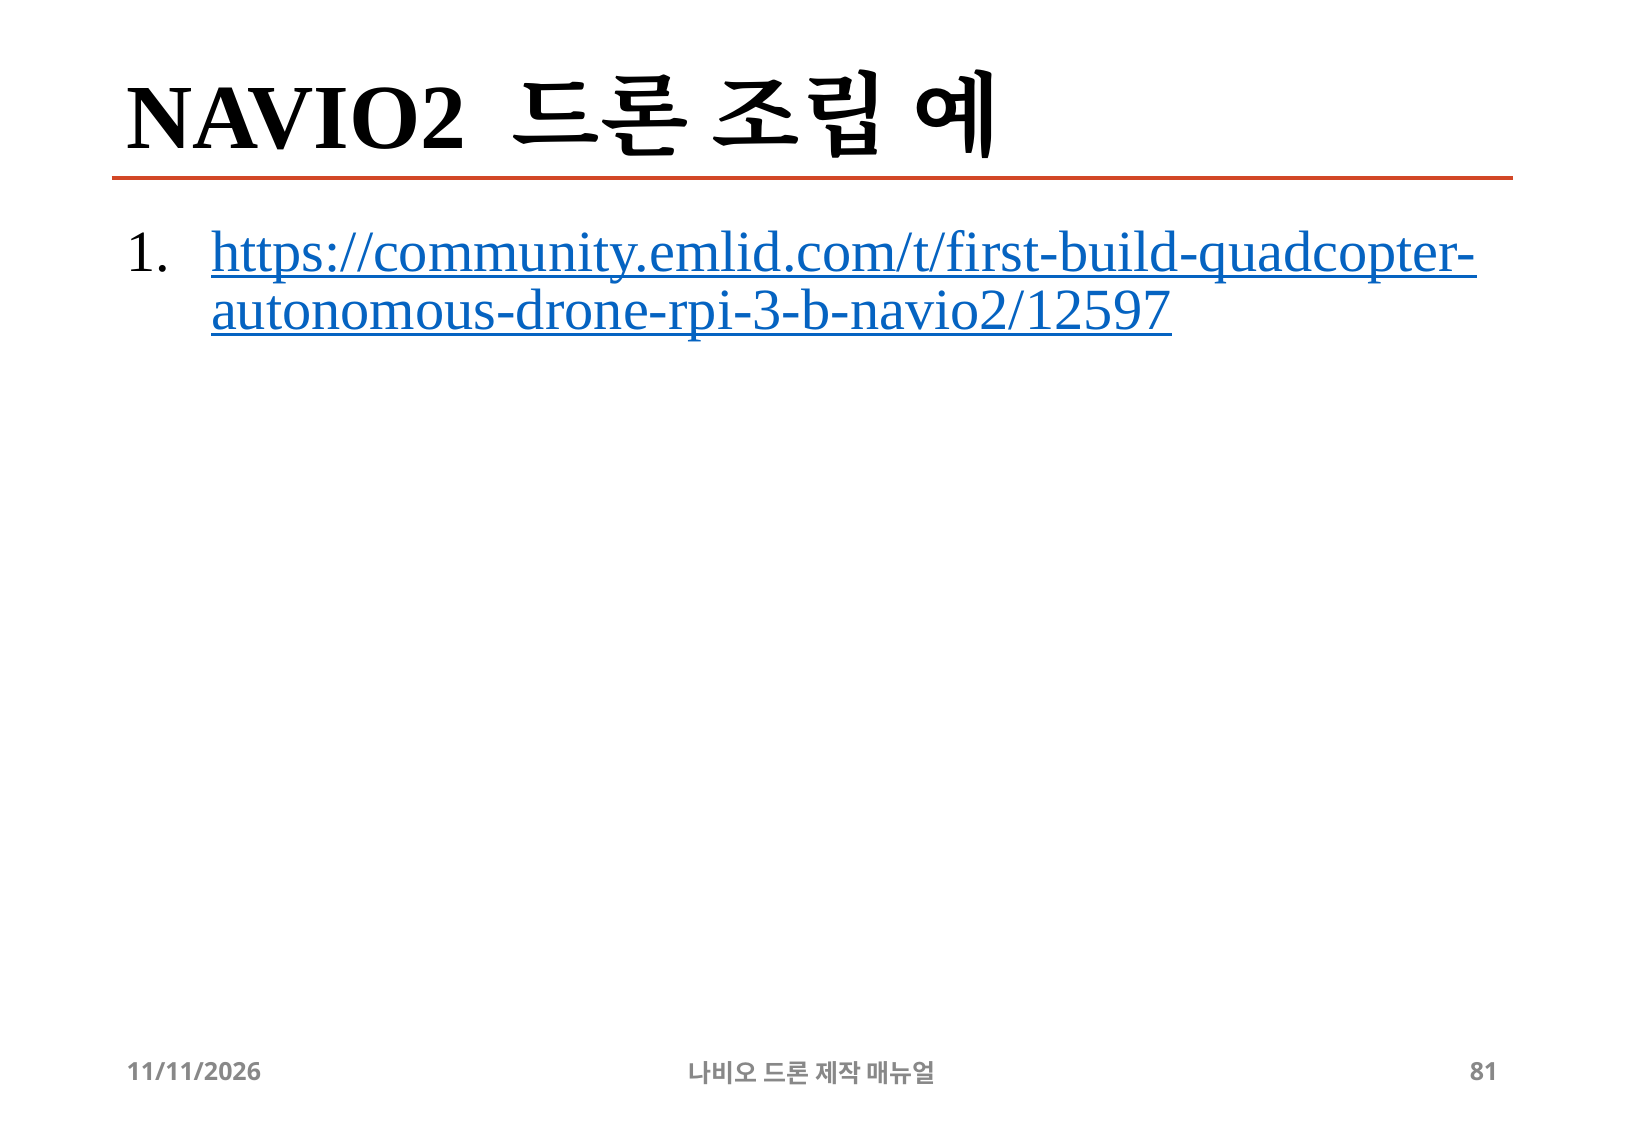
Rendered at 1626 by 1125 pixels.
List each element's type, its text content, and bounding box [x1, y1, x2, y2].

footer 나비오 드론 제작 매뉴얼 [538, 1042, 1087, 1103]
slide_number 81 [1433, 1042, 1514, 1103]
title NAVIO2 드론 조립 예 [111, 59, 1514, 179]
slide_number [111, 1042, 303, 1103]
list https://community.emlid.com/t/first-build-quadcopter-autonomous-drone-rpi-3-b-navio2/12597 [111, 205, 1514, 1014]
